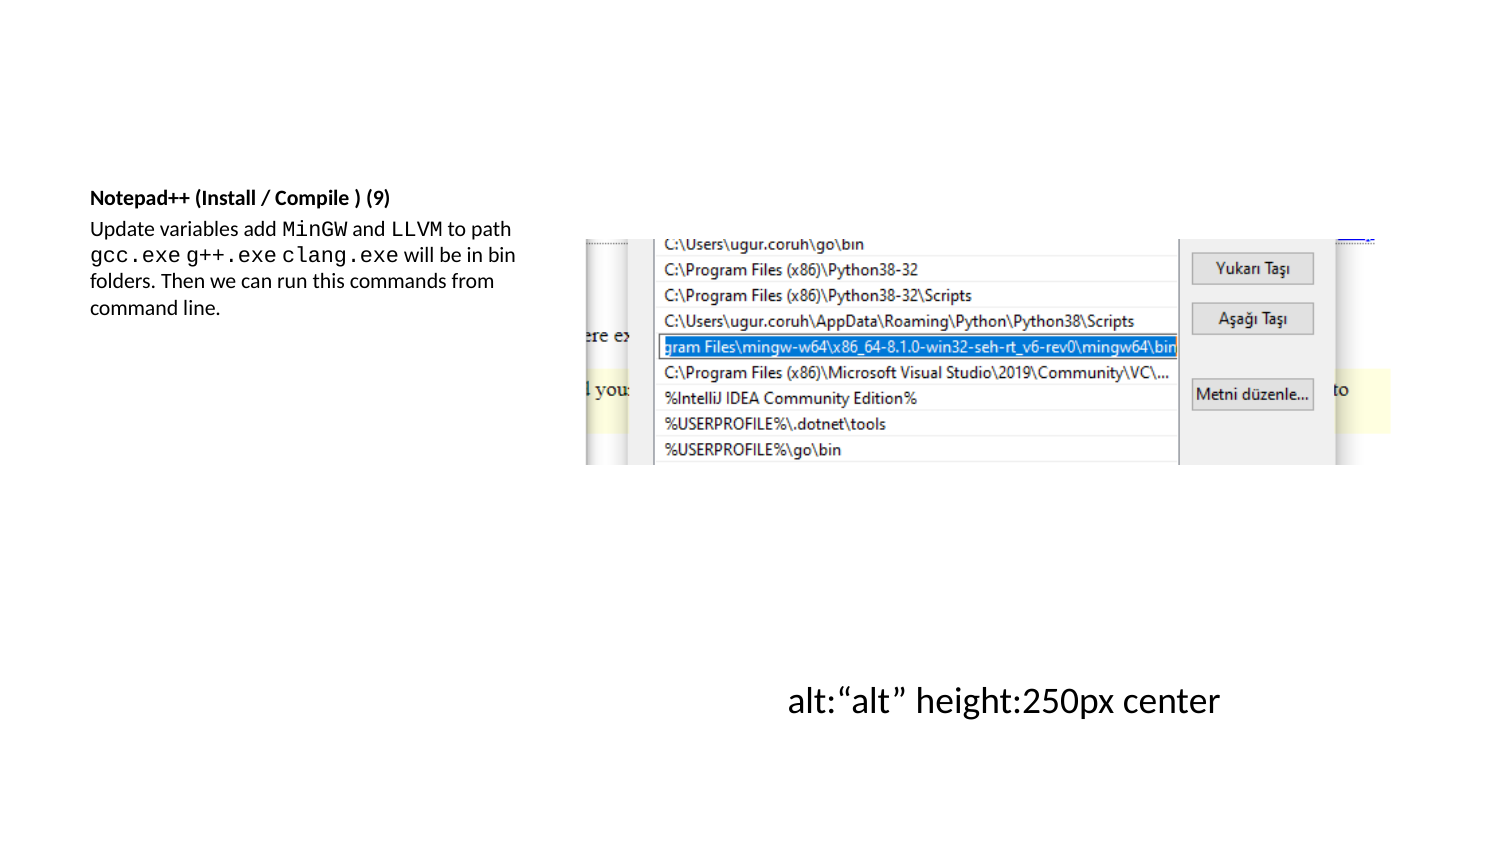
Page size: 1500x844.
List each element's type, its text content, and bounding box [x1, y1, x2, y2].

list Notepad++ (Install / Compile ) (9) Update variables add MinGW and LLVM to path gcc.exe g++.exe clang.exe will be in bin folders. Then we can run this commands from command line. [75, 176, 569, 754]
picture [585, 239, 1424, 465]
text_box alt:“alt” height:250px center [585, 668, 1423, 753]
